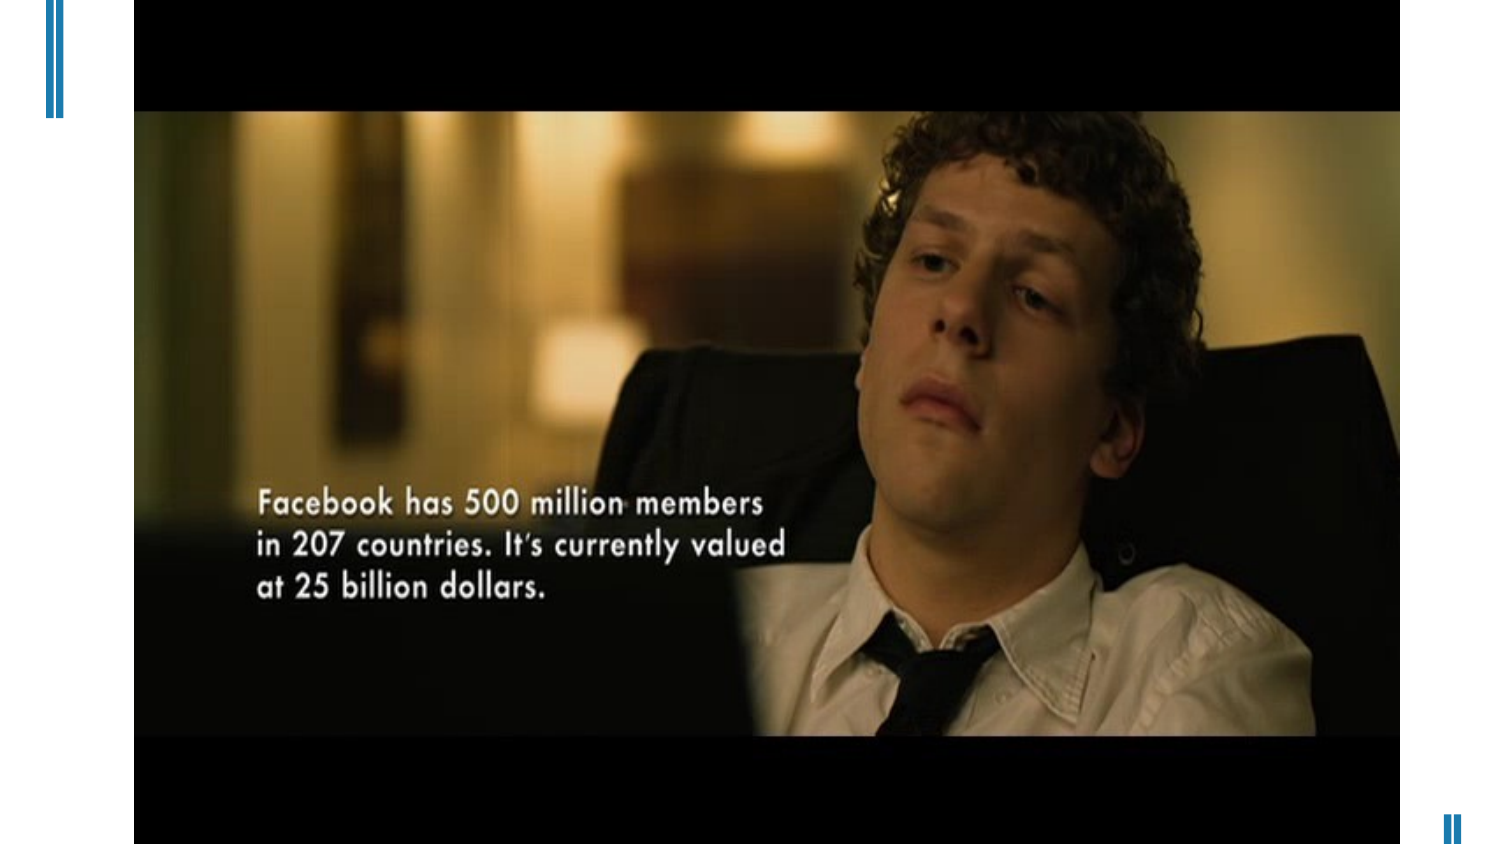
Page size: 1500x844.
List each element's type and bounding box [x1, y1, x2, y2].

list [0, 0, 1500, 844]
